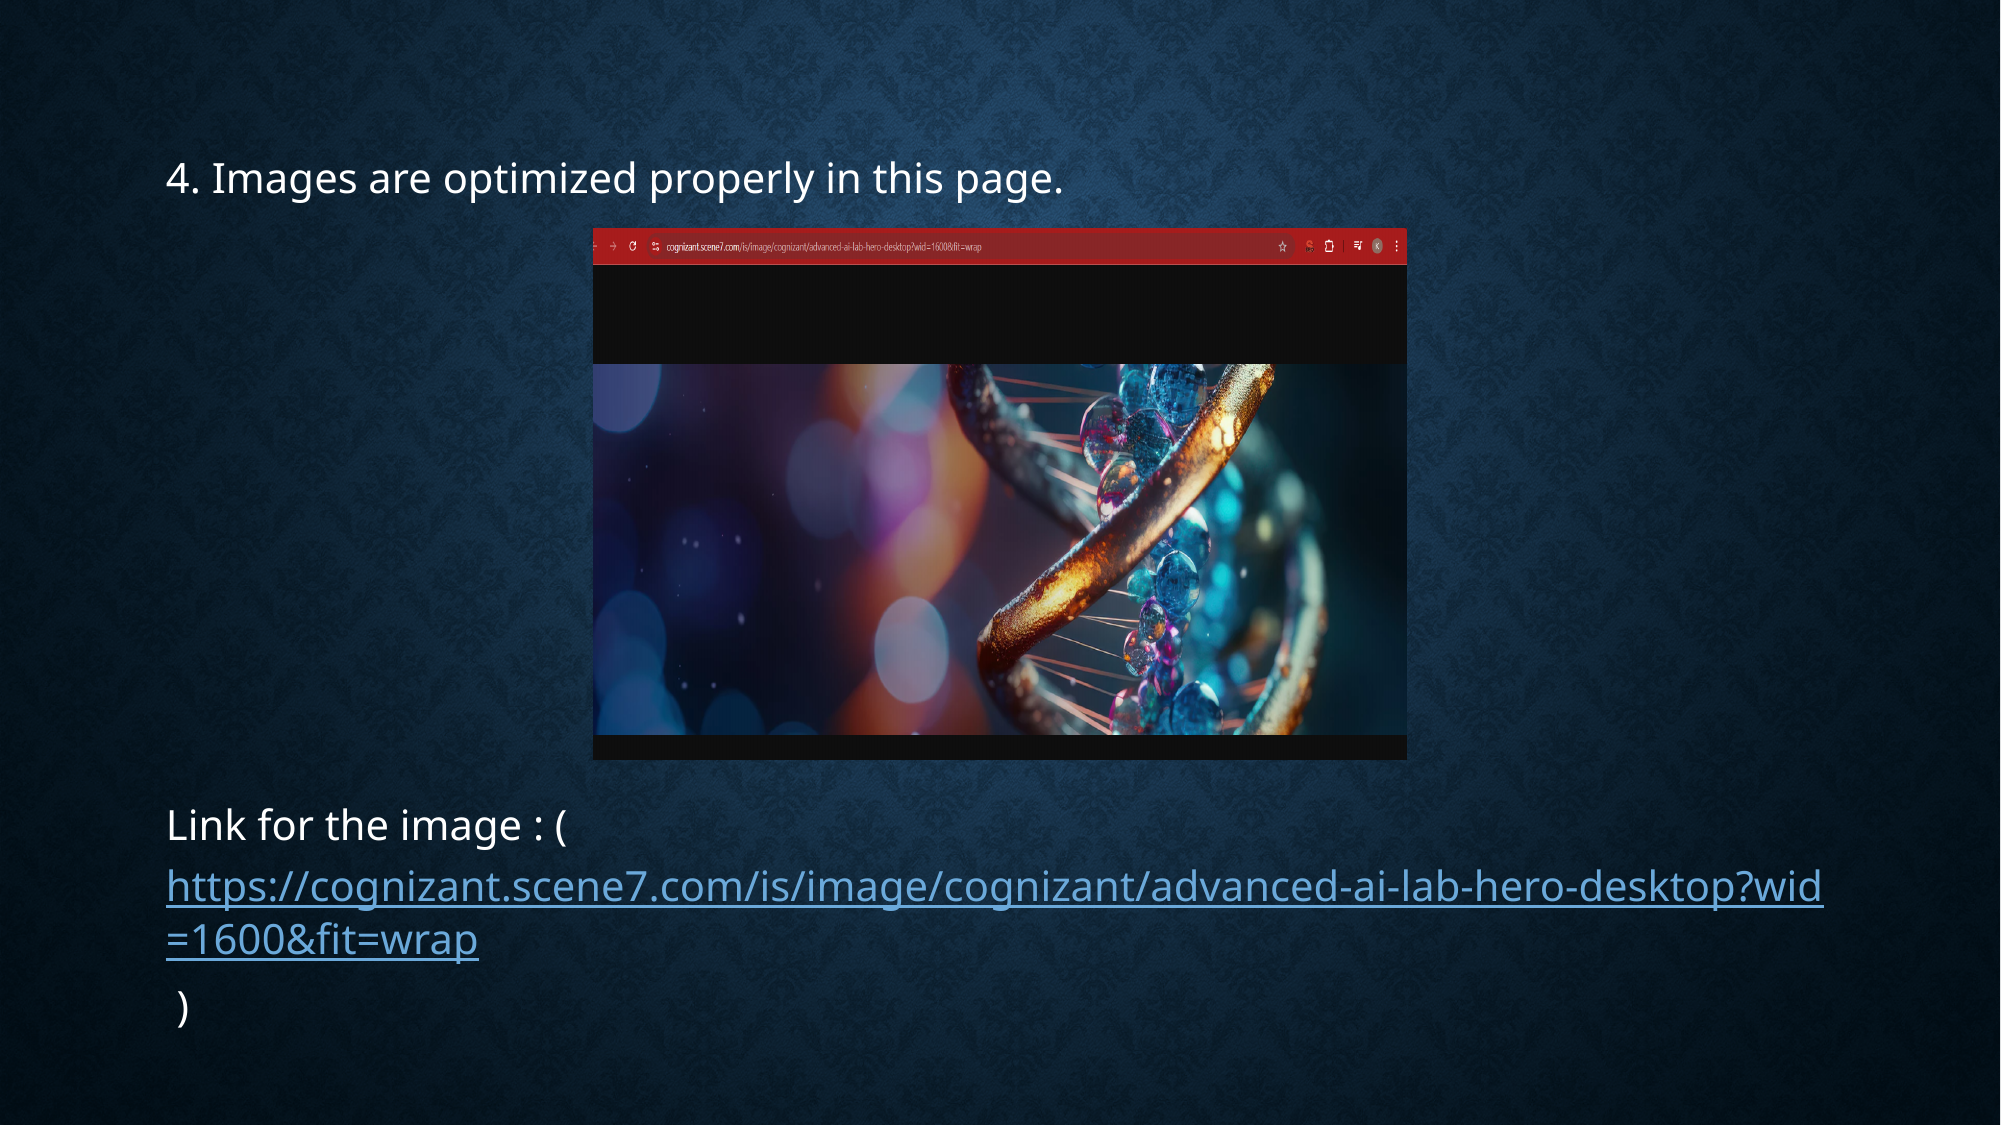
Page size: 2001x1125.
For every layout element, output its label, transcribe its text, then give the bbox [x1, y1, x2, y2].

picture [592, 227, 1408, 760]
list 4. Images are optimized properly in this page. Link for the image : ( https://cognizant.scene7.com/is/image/cognizant/advanced-ai-lab-hero-desktop?wid=1600&fit=wrap ) [150, 134, 1850, 1066]
